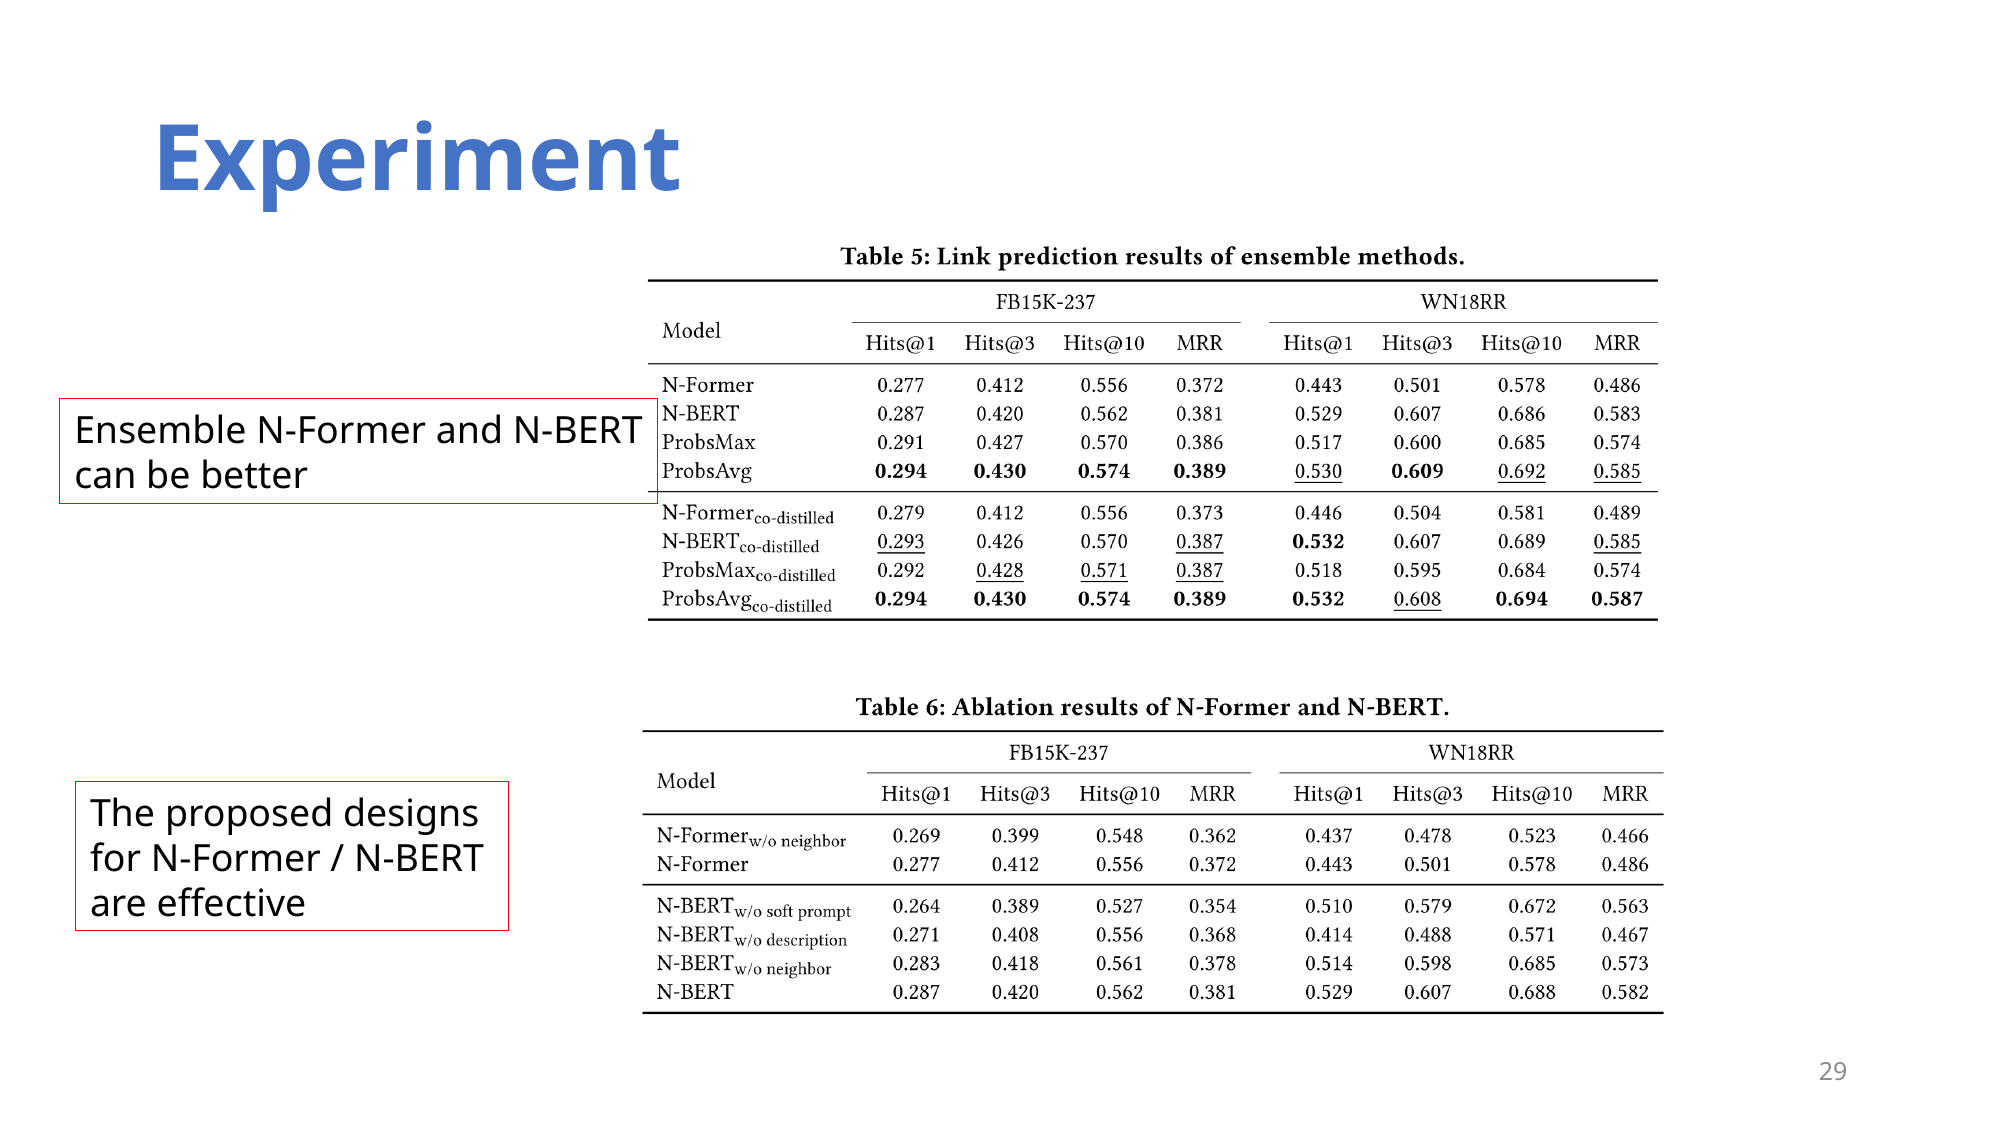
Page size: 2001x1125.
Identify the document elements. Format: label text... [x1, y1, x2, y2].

text_box Ensemble N-Former and N-BERT can be better [59, 398, 631, 504]
slide_number 29 [1412, 1042, 1863, 1103]
text_box The proposed designs for N-Former / N-BERT are effective [75, 781, 509, 931]
picture [631, 229, 1692, 629]
picture [631, 686, 1692, 1028]
title Experiment [137, 52, 1863, 270]
